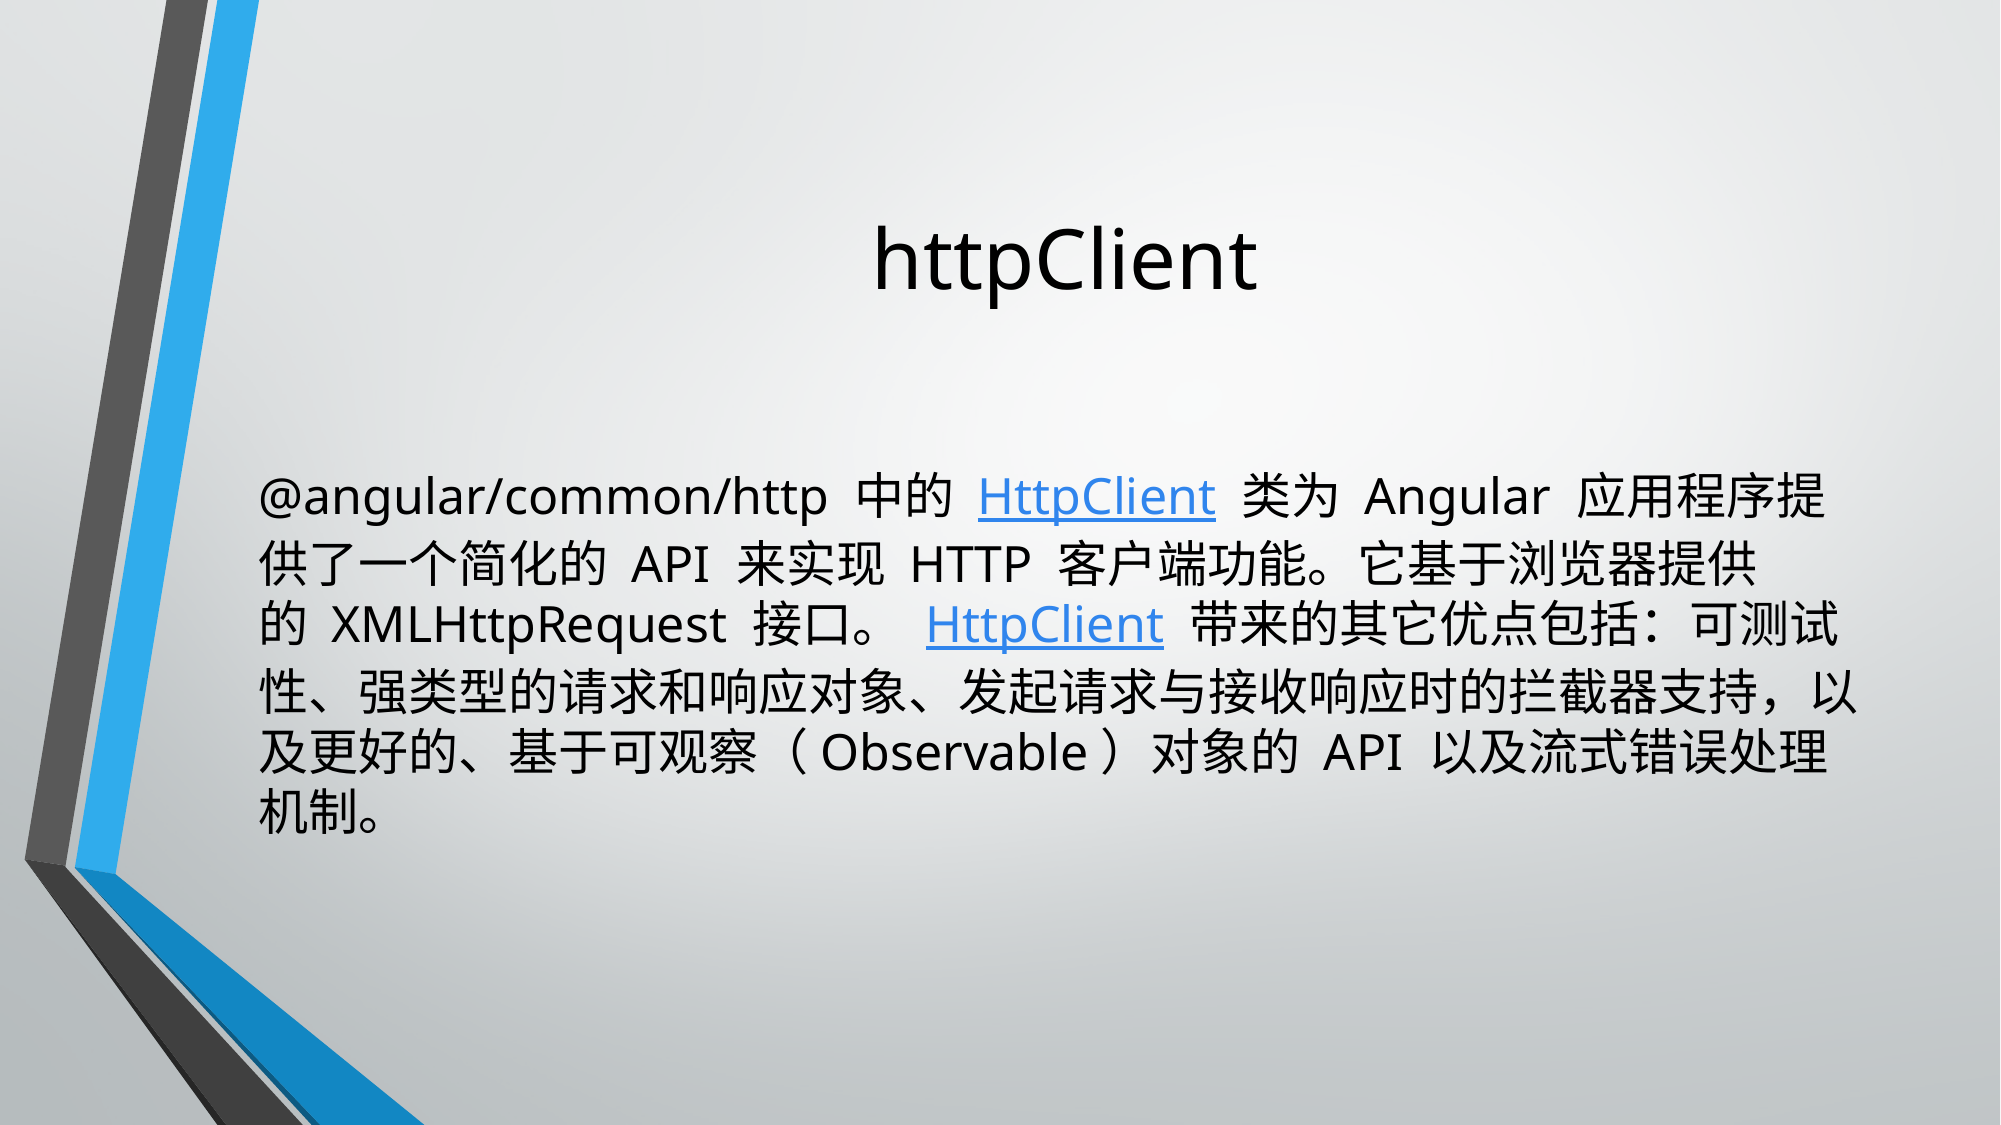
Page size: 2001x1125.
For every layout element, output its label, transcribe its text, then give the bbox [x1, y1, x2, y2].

list @angular/common/http 中的 HttpClient 类为 Angular 应用程序提供了一个简化的 API 来实现 HTTP 客户端功能。它基于浏览器提供的 XMLHttpRequest 接口。 HttpClient 带来的其它优点包括：可测试性、强类型的请求和响应对象、发起请求与接收响应时的拦截器支持，以及更好的、基于可观察（Observable）对象的 API 以及流式错误处理机制。 [243, 437, 1887, 950]
title httpClient [243, 112, 1887, 400]
